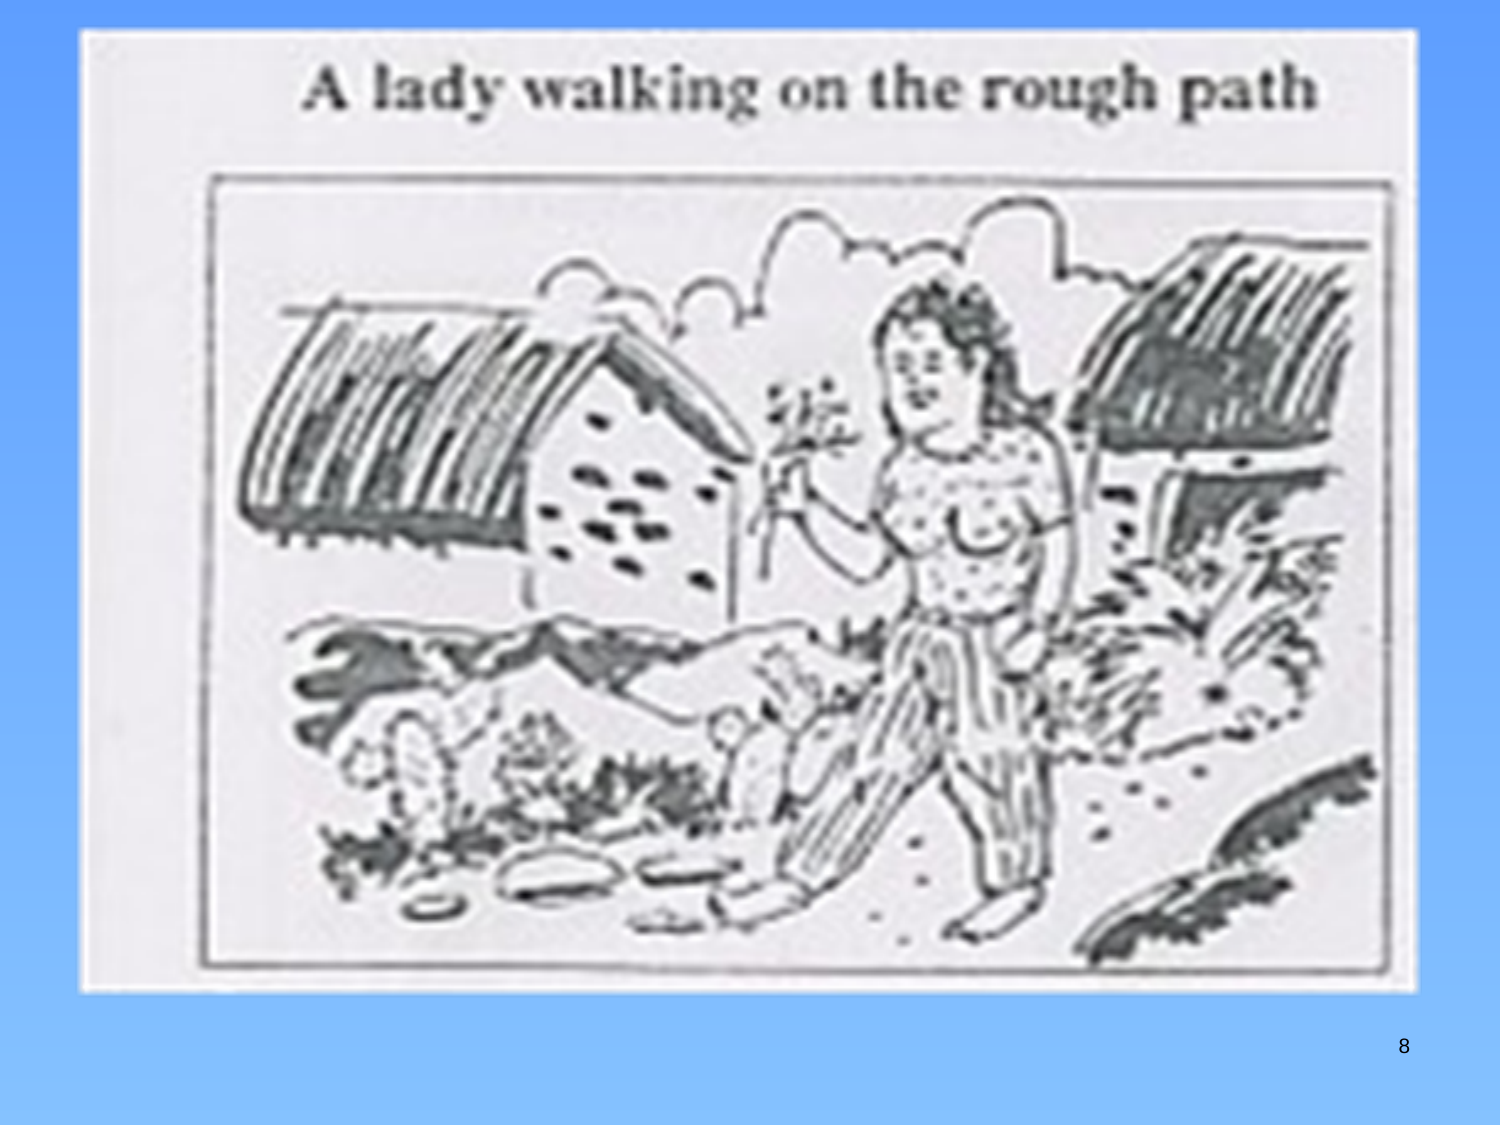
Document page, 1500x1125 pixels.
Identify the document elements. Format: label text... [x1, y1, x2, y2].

picture [72, 24, 1426, 1001]
slide_number 8 [1074, 1025, 1425, 1100]
